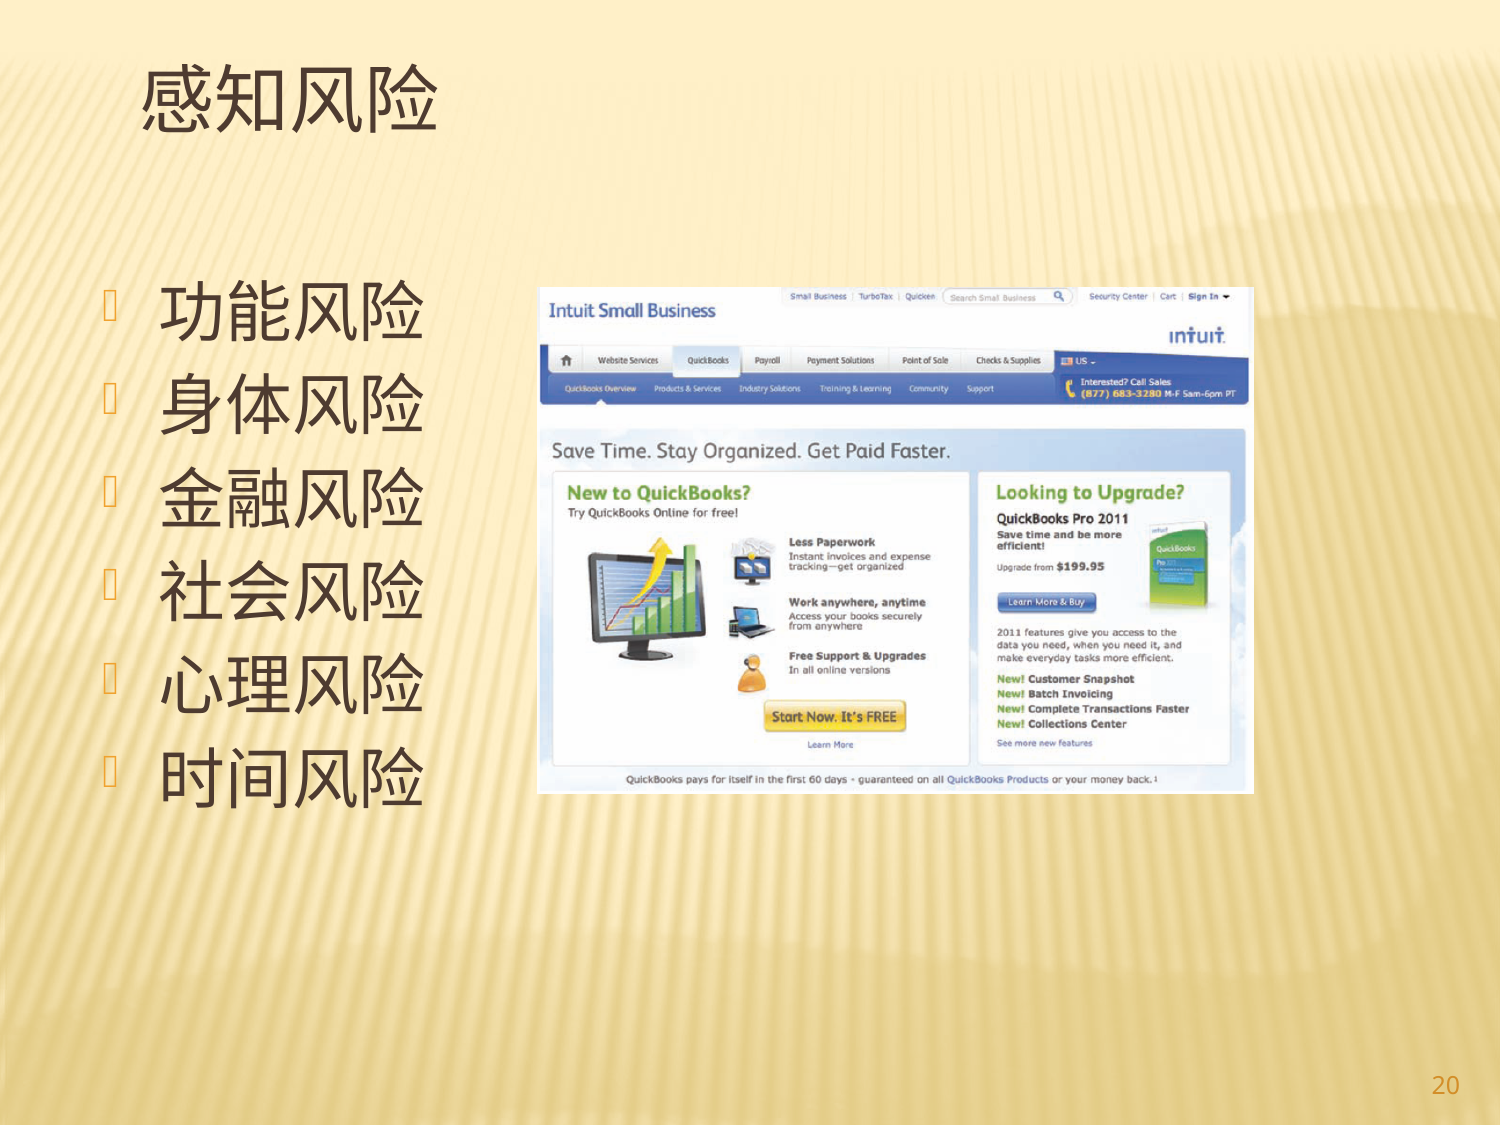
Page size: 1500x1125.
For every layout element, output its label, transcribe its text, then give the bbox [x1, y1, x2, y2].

slide_number 20 [1350, 1062, 1475, 1103]
text_box 感知风险 [124, 45, 1388, 233]
picture [537, 287, 1255, 795]
text_box 功能风险 身体风险 金融风险 社会风险 心理风险 时间风险 [87, 262, 1388, 1013]
